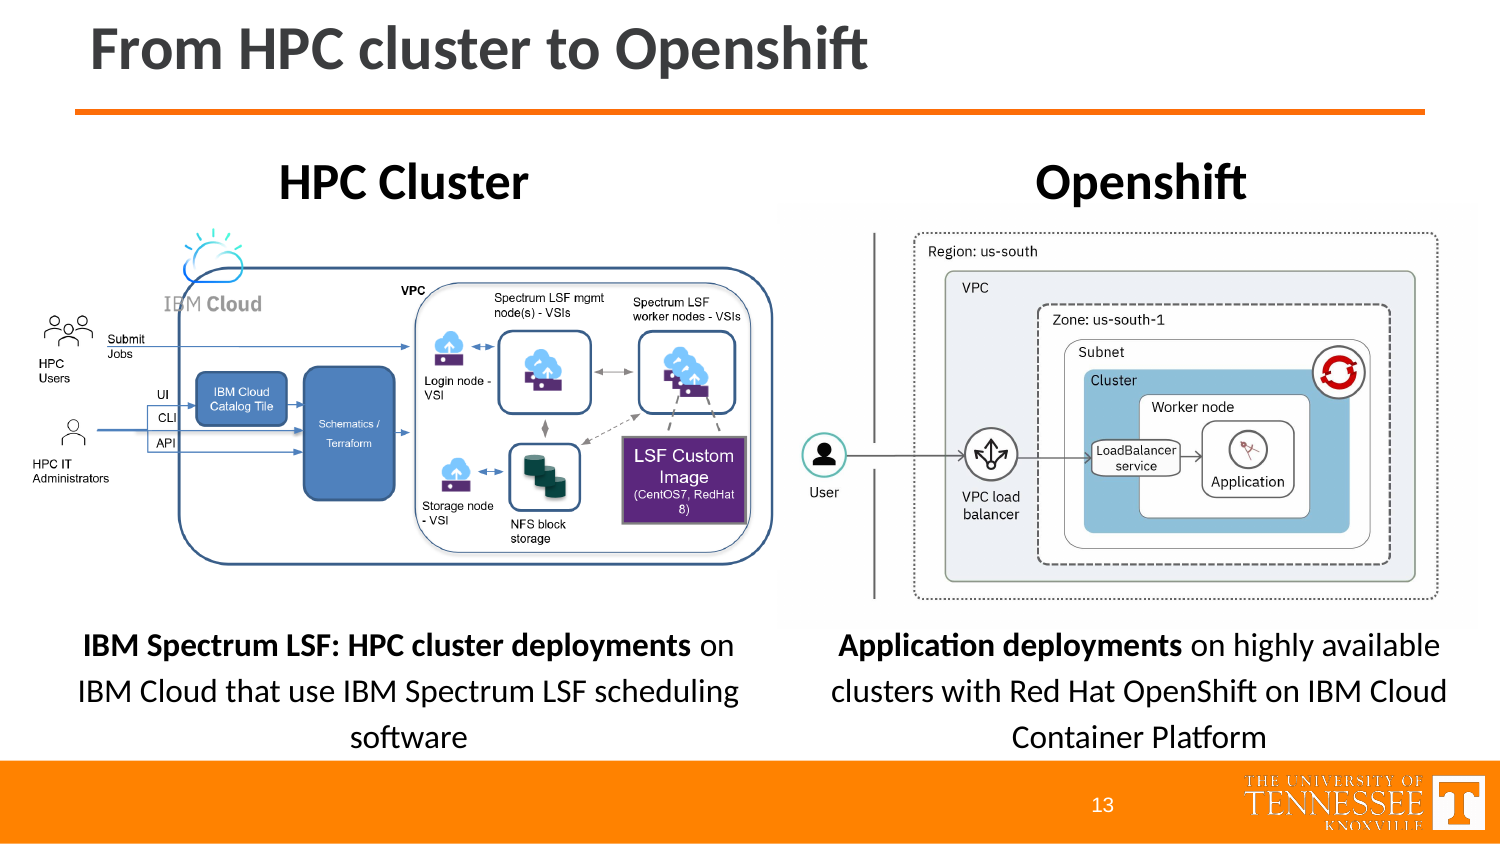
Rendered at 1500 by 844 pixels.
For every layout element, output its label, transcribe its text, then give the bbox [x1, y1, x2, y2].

text_box HPC Cluster [115, 132, 694, 223]
picture [24, 202, 1479, 629]
text_box Openshift [852, 132, 1431, 201]
title From HPC cluster to Openshift [75, 0, 1425, 125]
text_box IBM Spectrum LSF: HPC cluster deployments on IBM Cloud that use IBM Spectrum LSF scheduling software [39, 602, 778, 771]
slide_number ‹#› [779, 782, 1130, 827]
picture [1244, 816, 1485, 830]
text_box Application deployments on highly available clusters with Red Hat OpenShift on IBM Cloud Container Platform [789, 602, 1490, 816]
